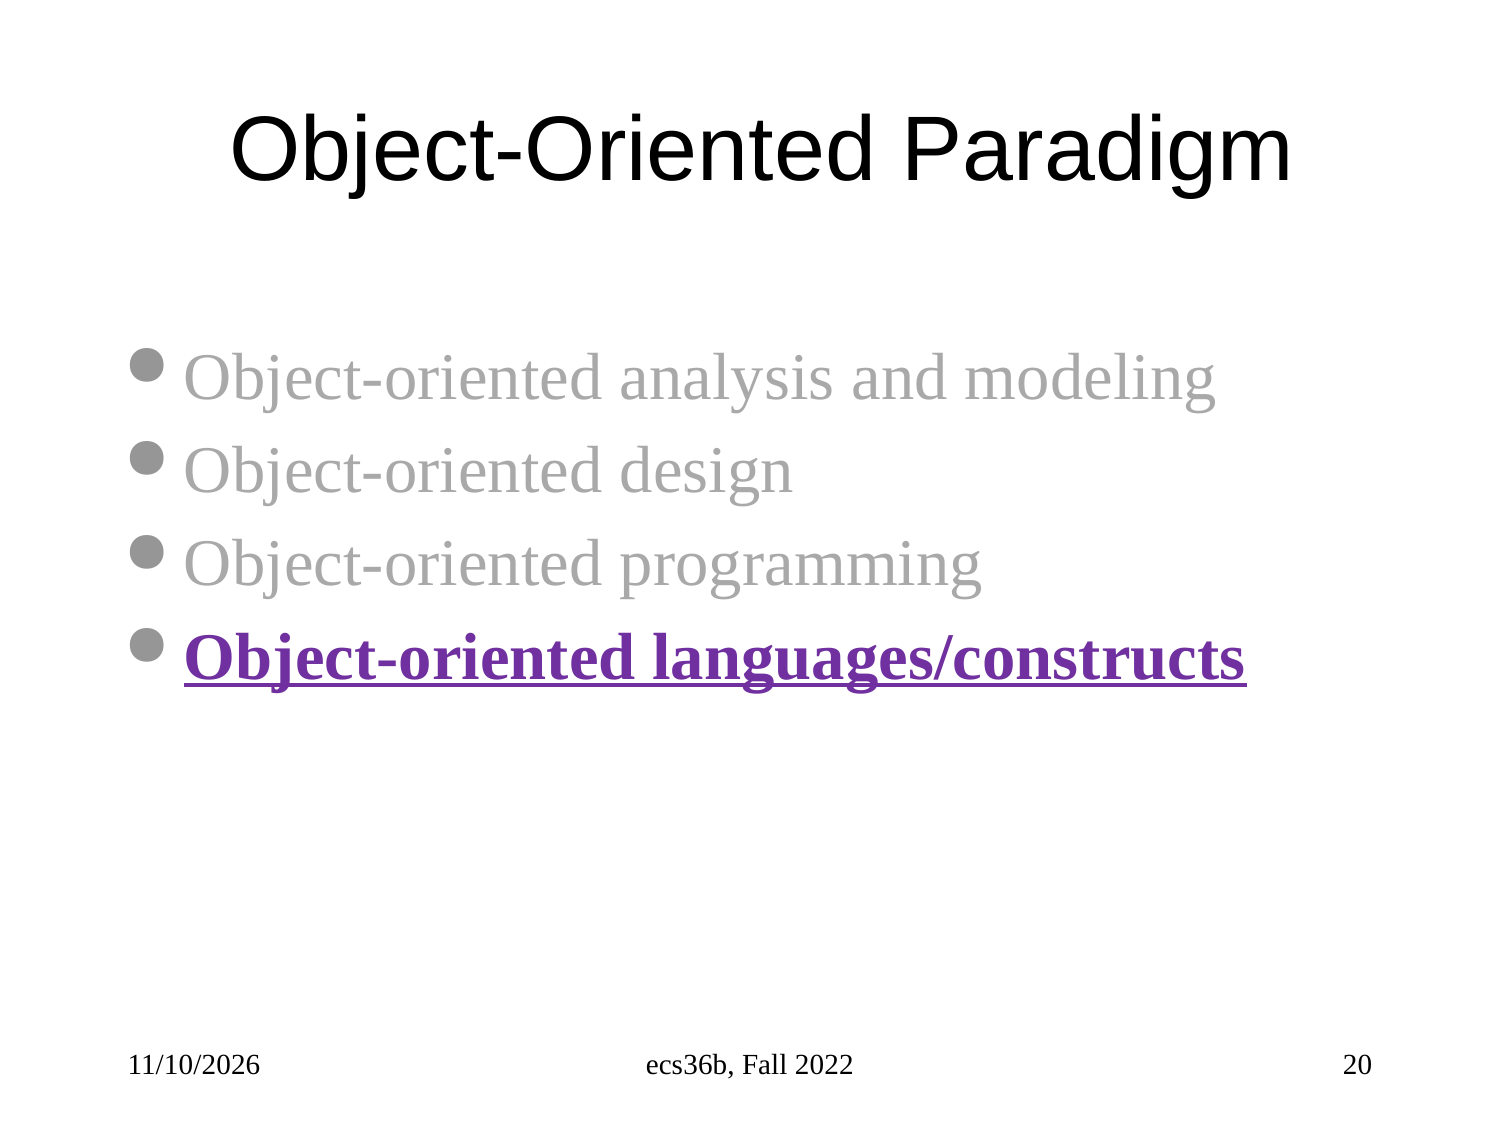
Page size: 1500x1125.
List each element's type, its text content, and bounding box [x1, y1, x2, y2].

list Object-oriented analysis and modeling Object-oriented design Object-oriented programming Object-oriented languages/constructs [112, 324, 1388, 1000]
footer ecs36b, Fall 2022 [512, 1024, 988, 1101]
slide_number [112, 1024, 426, 1101]
title Object-Oriented Paradigm [187, 49, 1338, 238]
slide_number 20 [1074, 1024, 1388, 1101]
